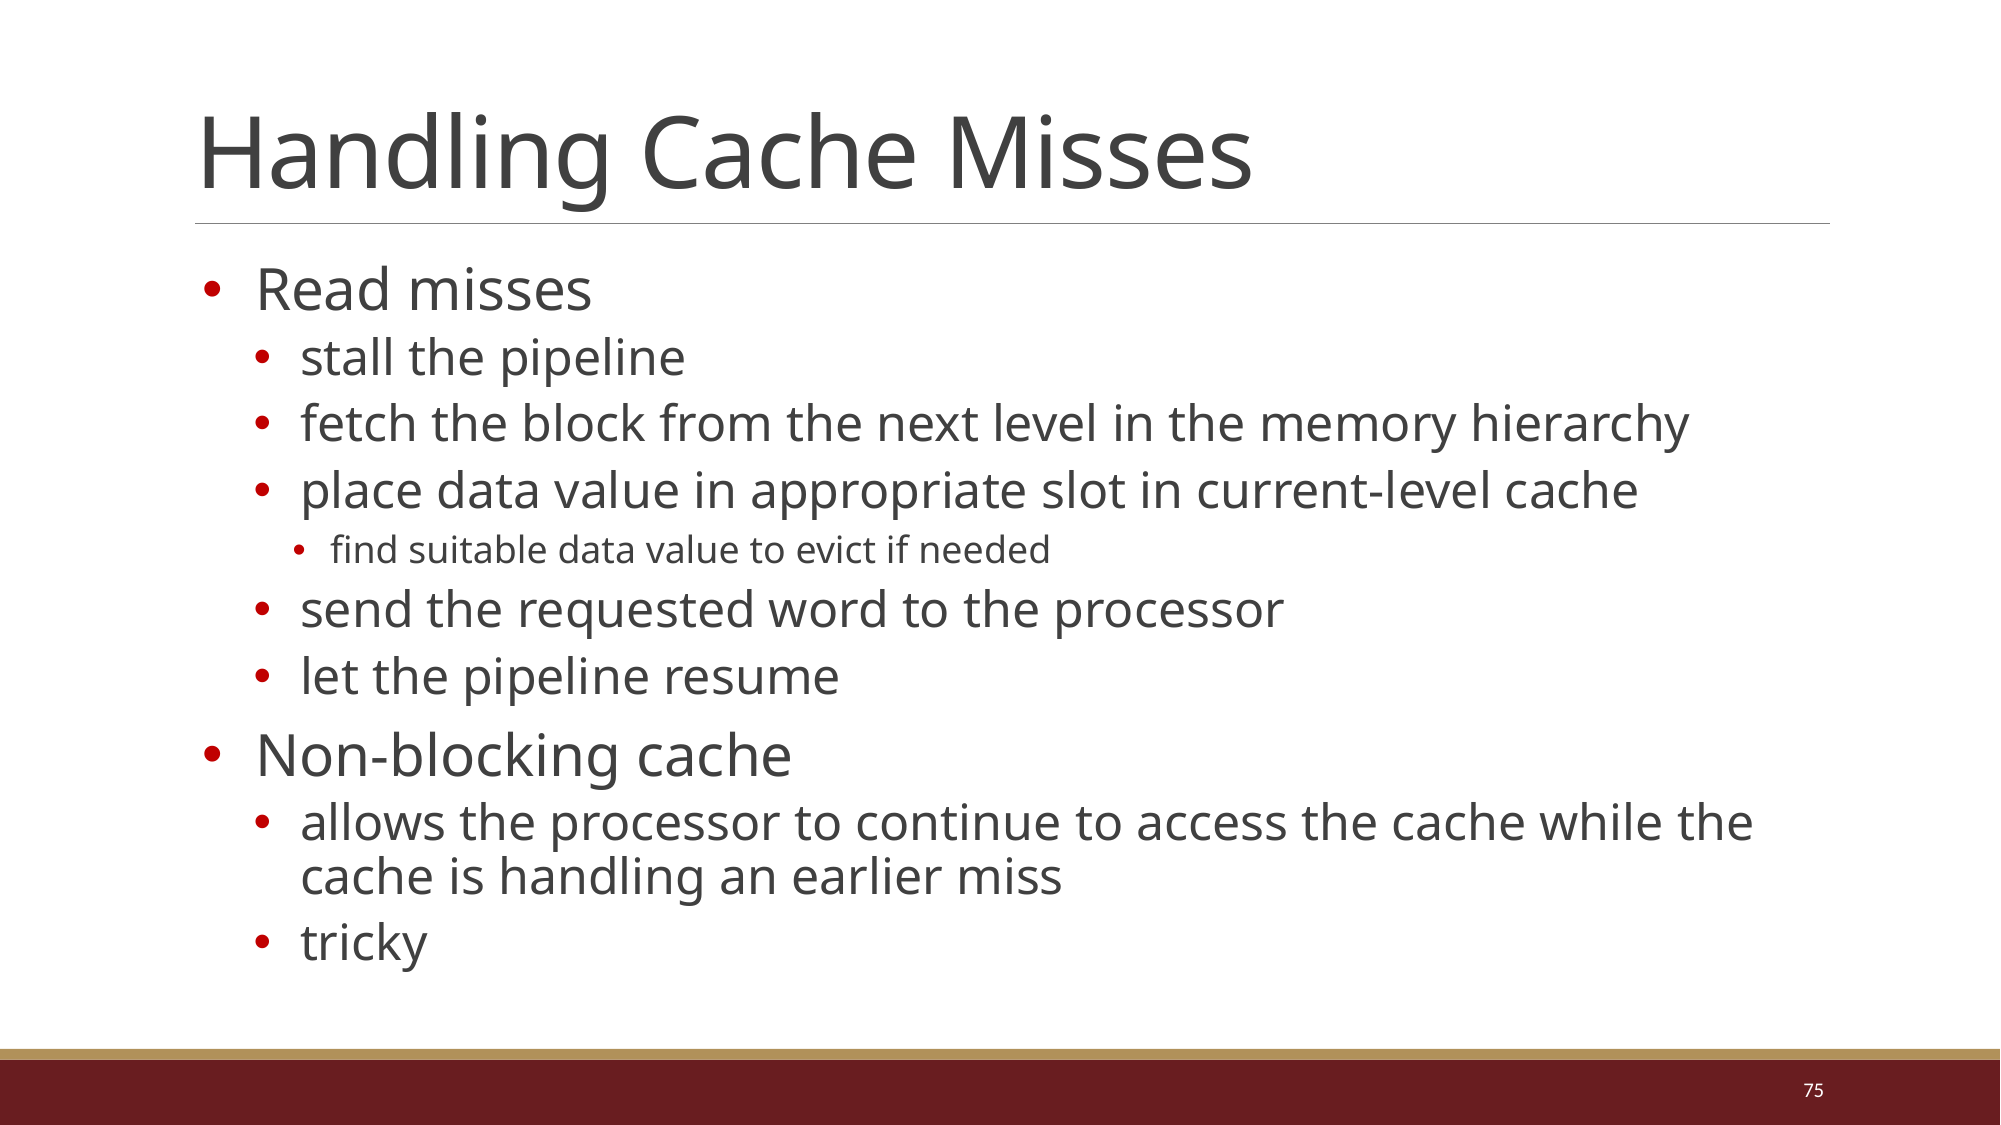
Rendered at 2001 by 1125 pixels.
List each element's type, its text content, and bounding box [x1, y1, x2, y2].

slide_number 75 [1624, 1059, 1840, 1120]
title Handling Cache Misses [180, 47, 1830, 217]
list Read misses stall the pipeline fetch the block from the next level in the memory hierarchy place data value in appropriate slot in current-level cache find suitable data value to evict if needed send the requested word to the processor let the pipeline resume Non-blocking cache allows the processor to continue to access the cache while the cache is handling an earlier miss tricky [180, 253, 1830, 1005]
